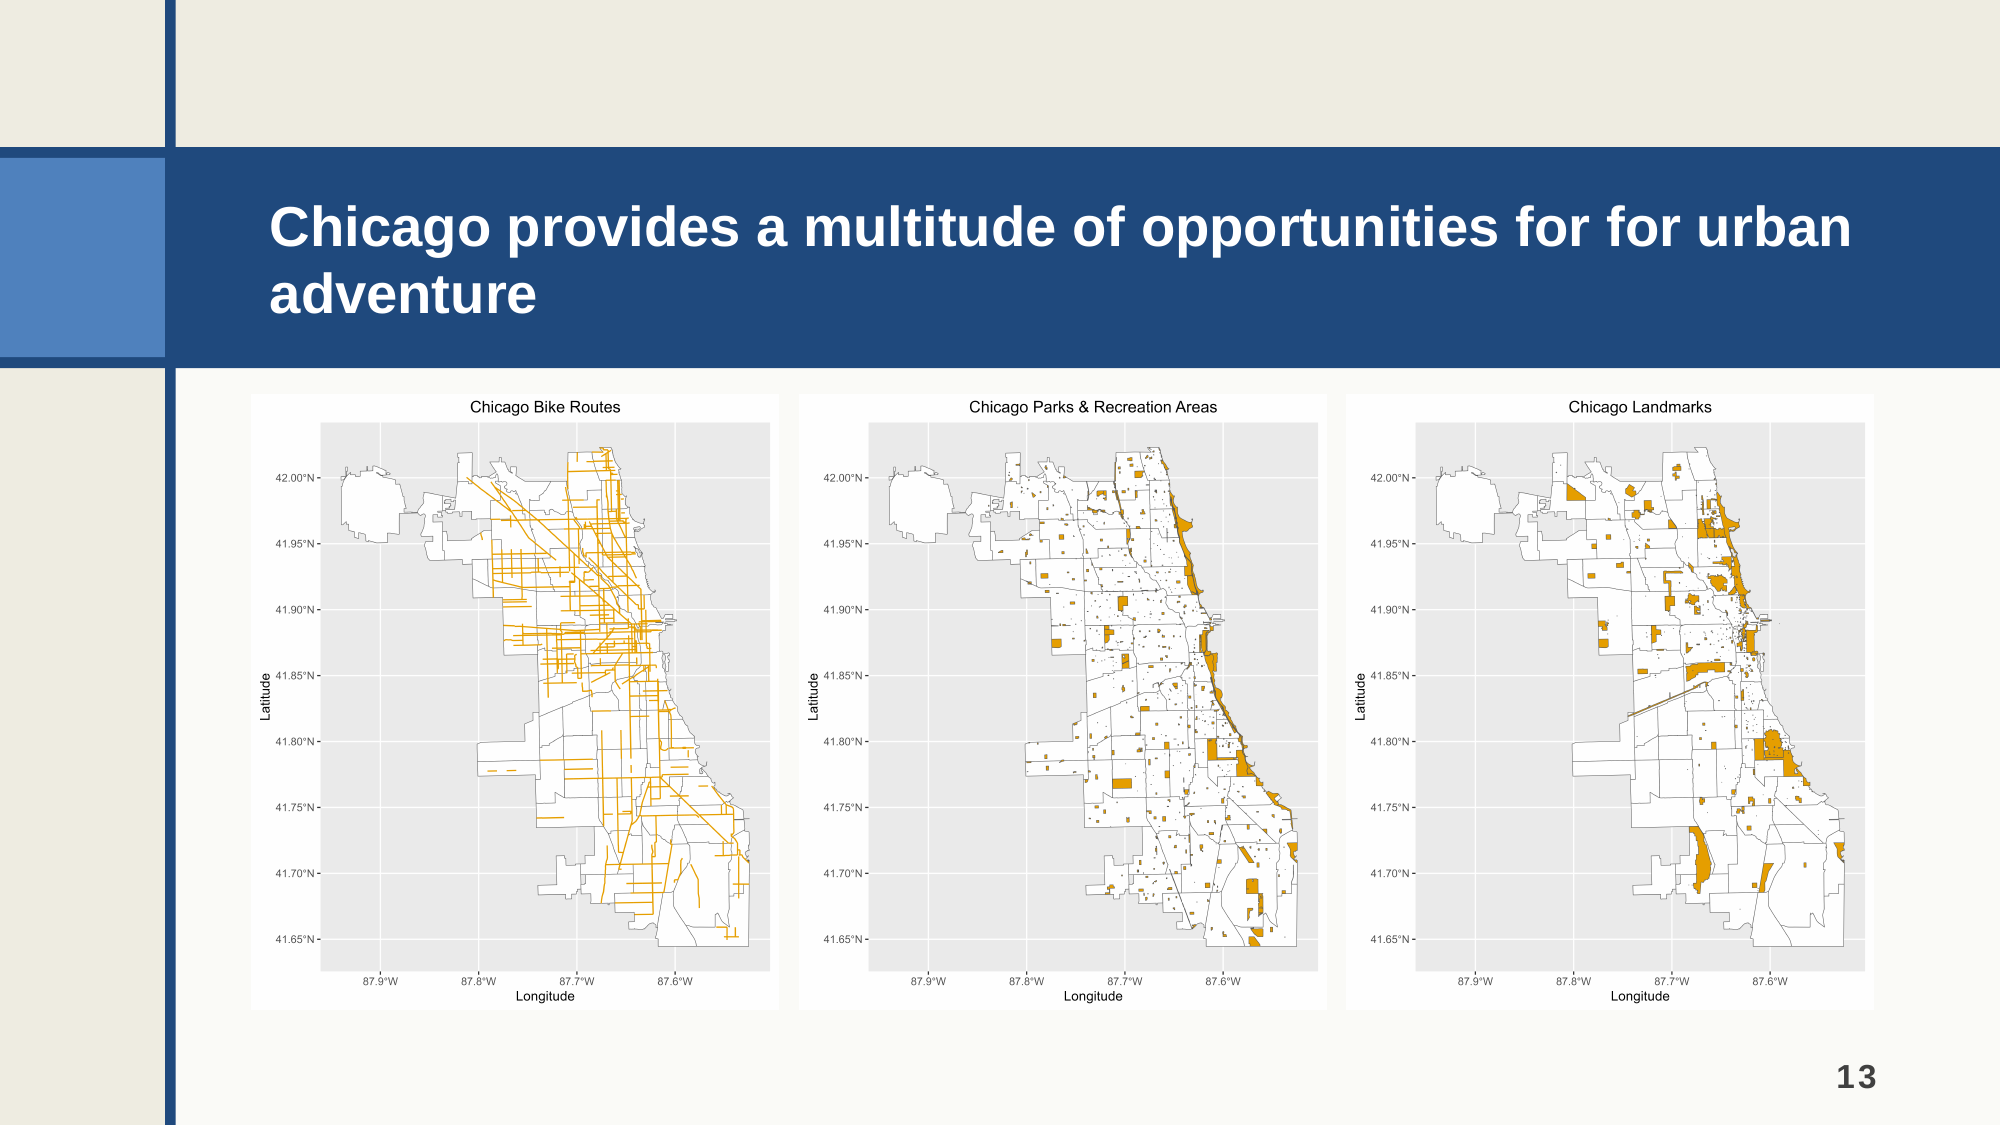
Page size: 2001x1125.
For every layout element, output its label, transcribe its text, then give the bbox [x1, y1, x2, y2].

slide_number 13 [1733, 1035, 1895, 1110]
title Chicago provides a multitude of opportunities for for urban adventure [251, 171, 1895, 341]
picture [251, 394, 780, 1010]
picture [1346, 394, 1875, 1010]
picture [799, 394, 1327, 1010]
